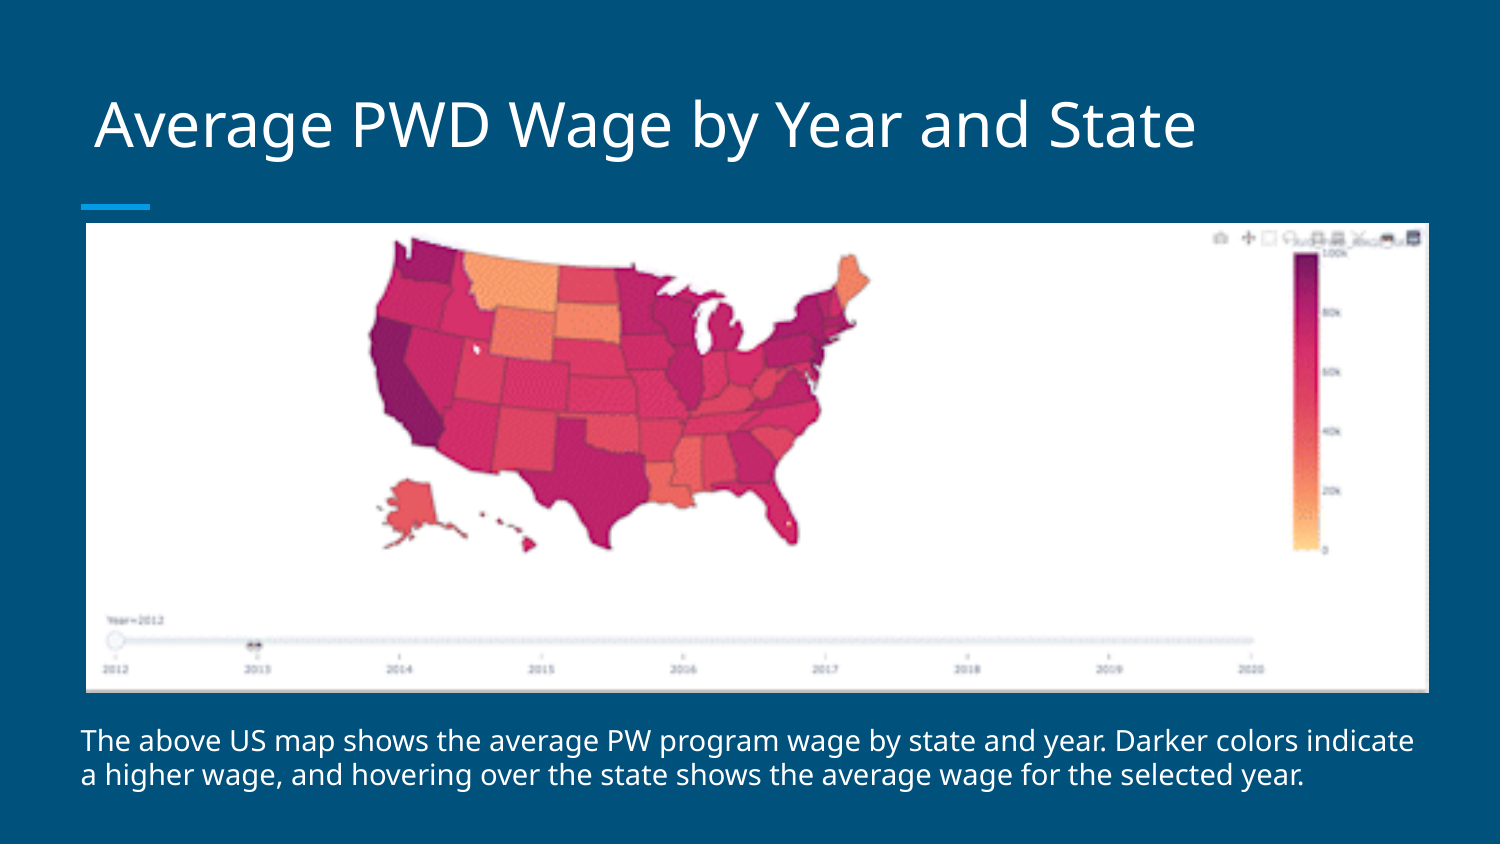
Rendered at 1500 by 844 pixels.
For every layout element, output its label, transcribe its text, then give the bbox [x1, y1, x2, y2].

picture [87, 224, 1428, 692]
title Average PWD Wage by Year and State [79, 25, 1328, 175]
text_box The above US map shows the average PW program wage by state and year. Darker colors indicate a higher wage, and hovering over the state shows the average wage for the selected year. [65, 706, 1435, 844]
